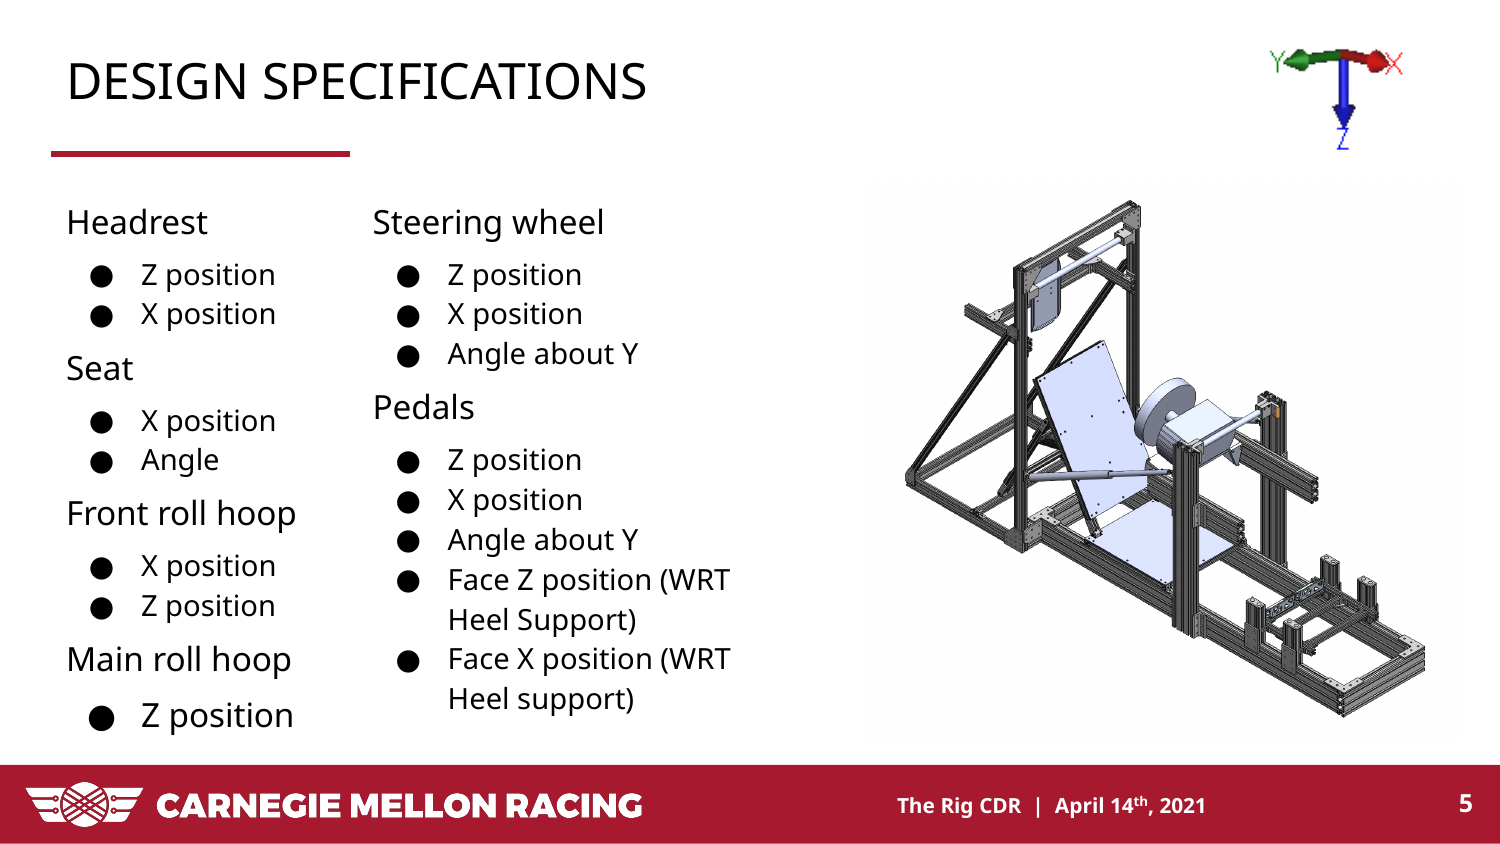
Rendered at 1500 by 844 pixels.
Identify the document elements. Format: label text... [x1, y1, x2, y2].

picture [859, 179, 1461, 741]
title DESIGN SPECIFICATIONS [51, 33, 1449, 128]
picture [25, 782, 642, 827]
list Steering wheel Z position X position Angle about Y Pedals Z position X position Angle about Y Face Z position (WRT Heel Support) Face X position (WRT Heel support) [453, 180, 804, 736]
picture [1257, 37, 1433, 155]
list Headrest Z position X position Seat X position Angle Front roll hoop X position Z position Main roll hoop Z position [51, 180, 453, 736]
slide_number ‹#› [1389, 764, 1489, 844]
